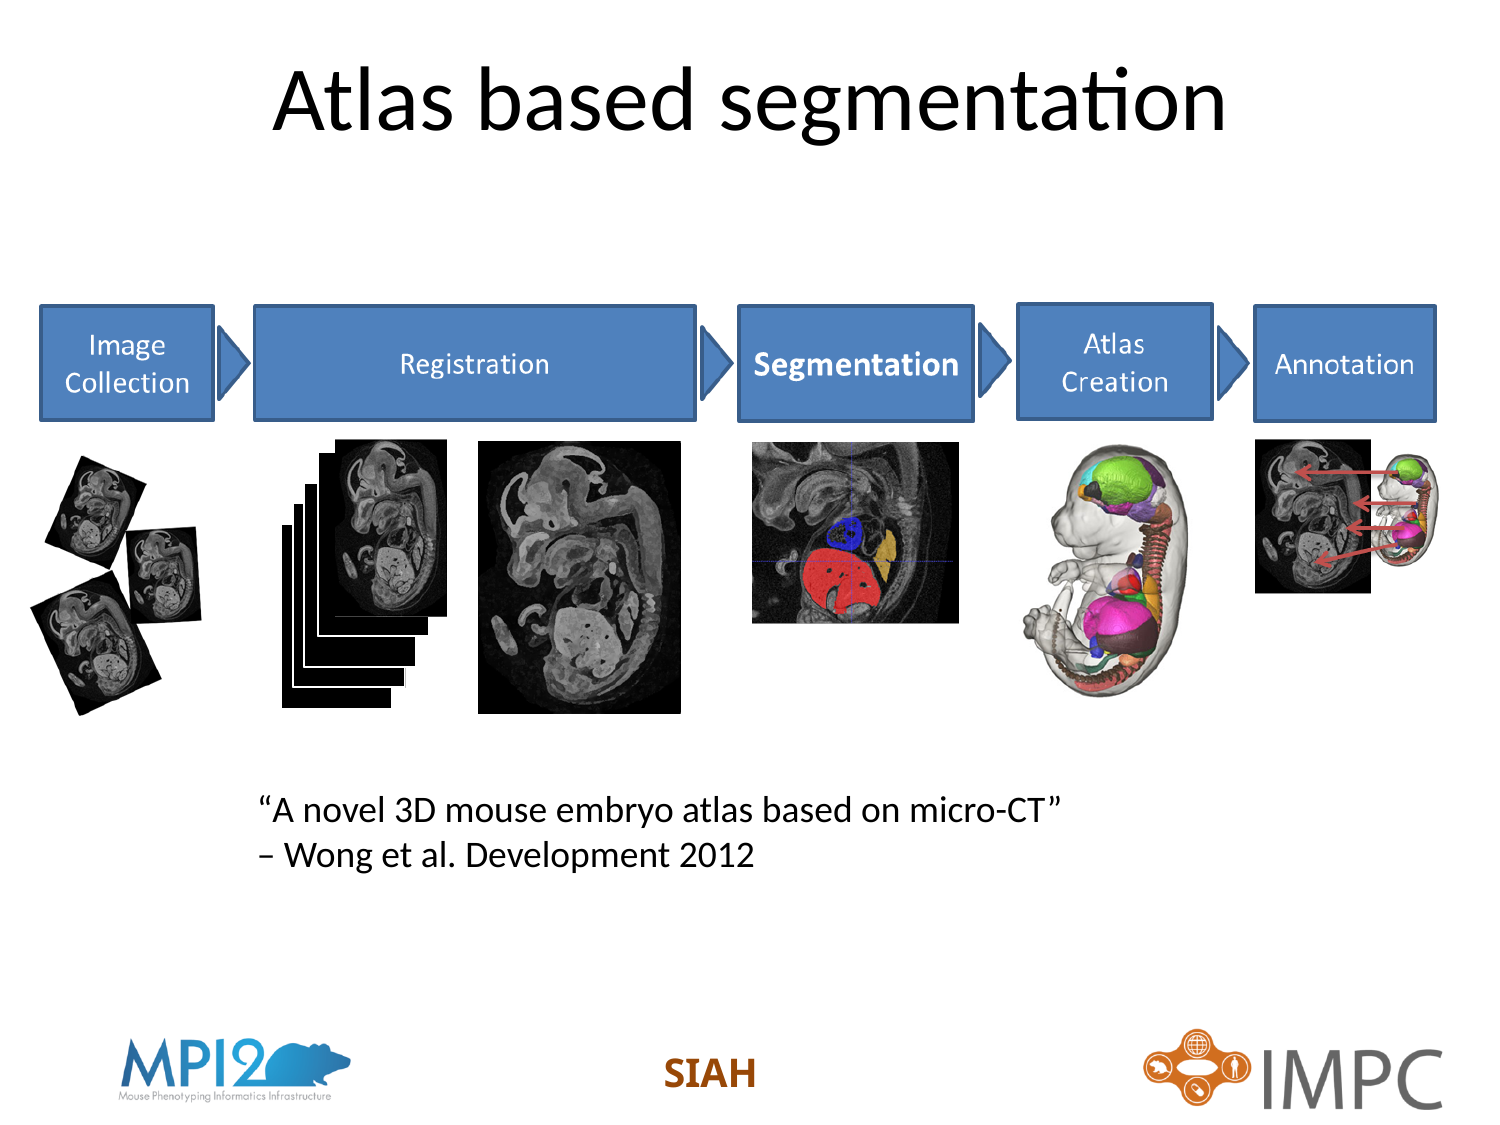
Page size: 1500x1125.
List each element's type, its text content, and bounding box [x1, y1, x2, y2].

picture [1139, 1023, 1450, 1112]
text_box “A novel 3D mouse embryo atlas based on micro-CT” – Wong et al. Development 2012 [242, 777, 1105, 883]
picture [100, 1023, 364, 1114]
title Atlas based segmentation [76, 0, 1427, 188]
picture [29, 302, 1443, 717]
